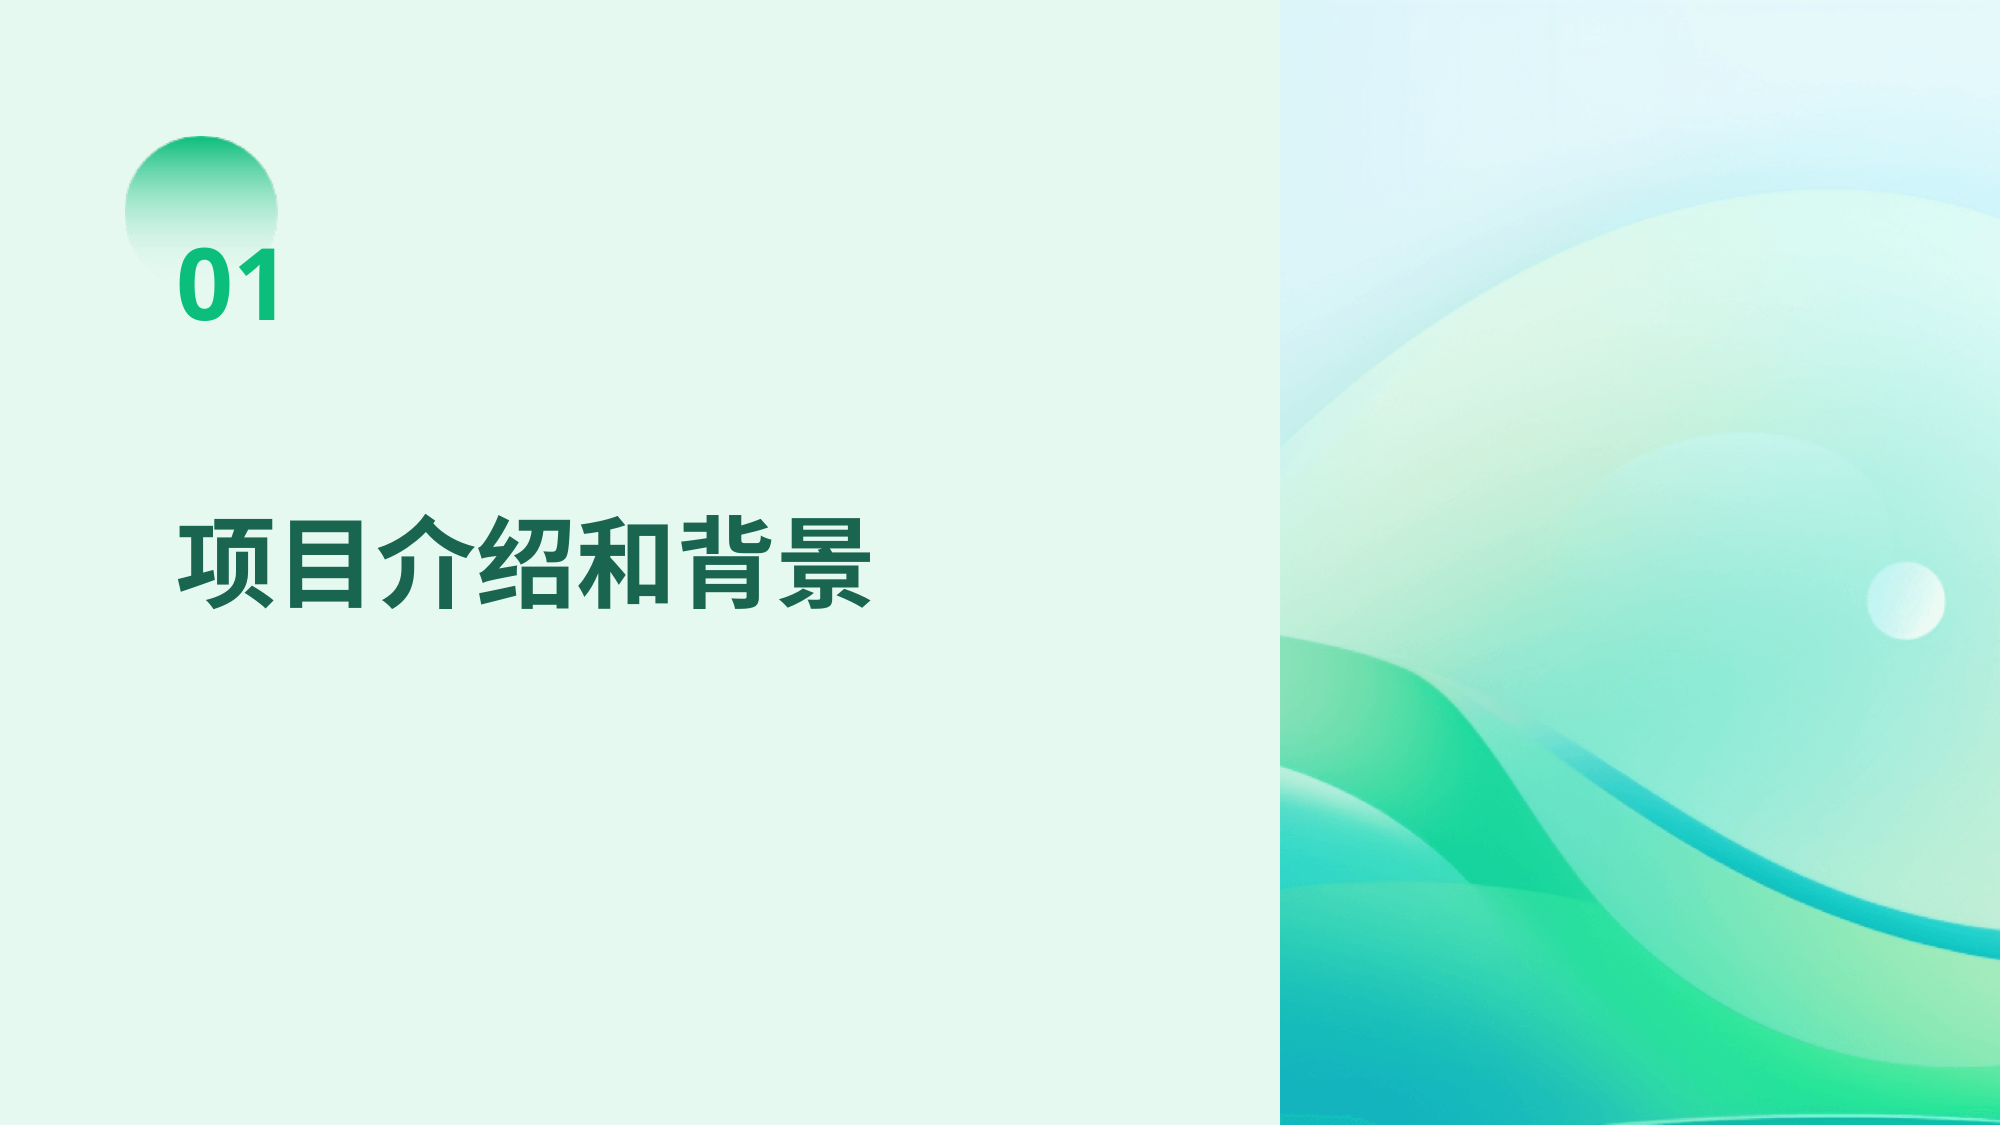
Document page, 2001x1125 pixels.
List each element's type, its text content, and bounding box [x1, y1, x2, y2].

picture [125, 136, 278, 289]
text_box 01 [160, 151, 1111, 350]
picture [1279, 0, 2000, 1125]
text_box 项目介绍和背景 [160, 431, 1111, 629]
